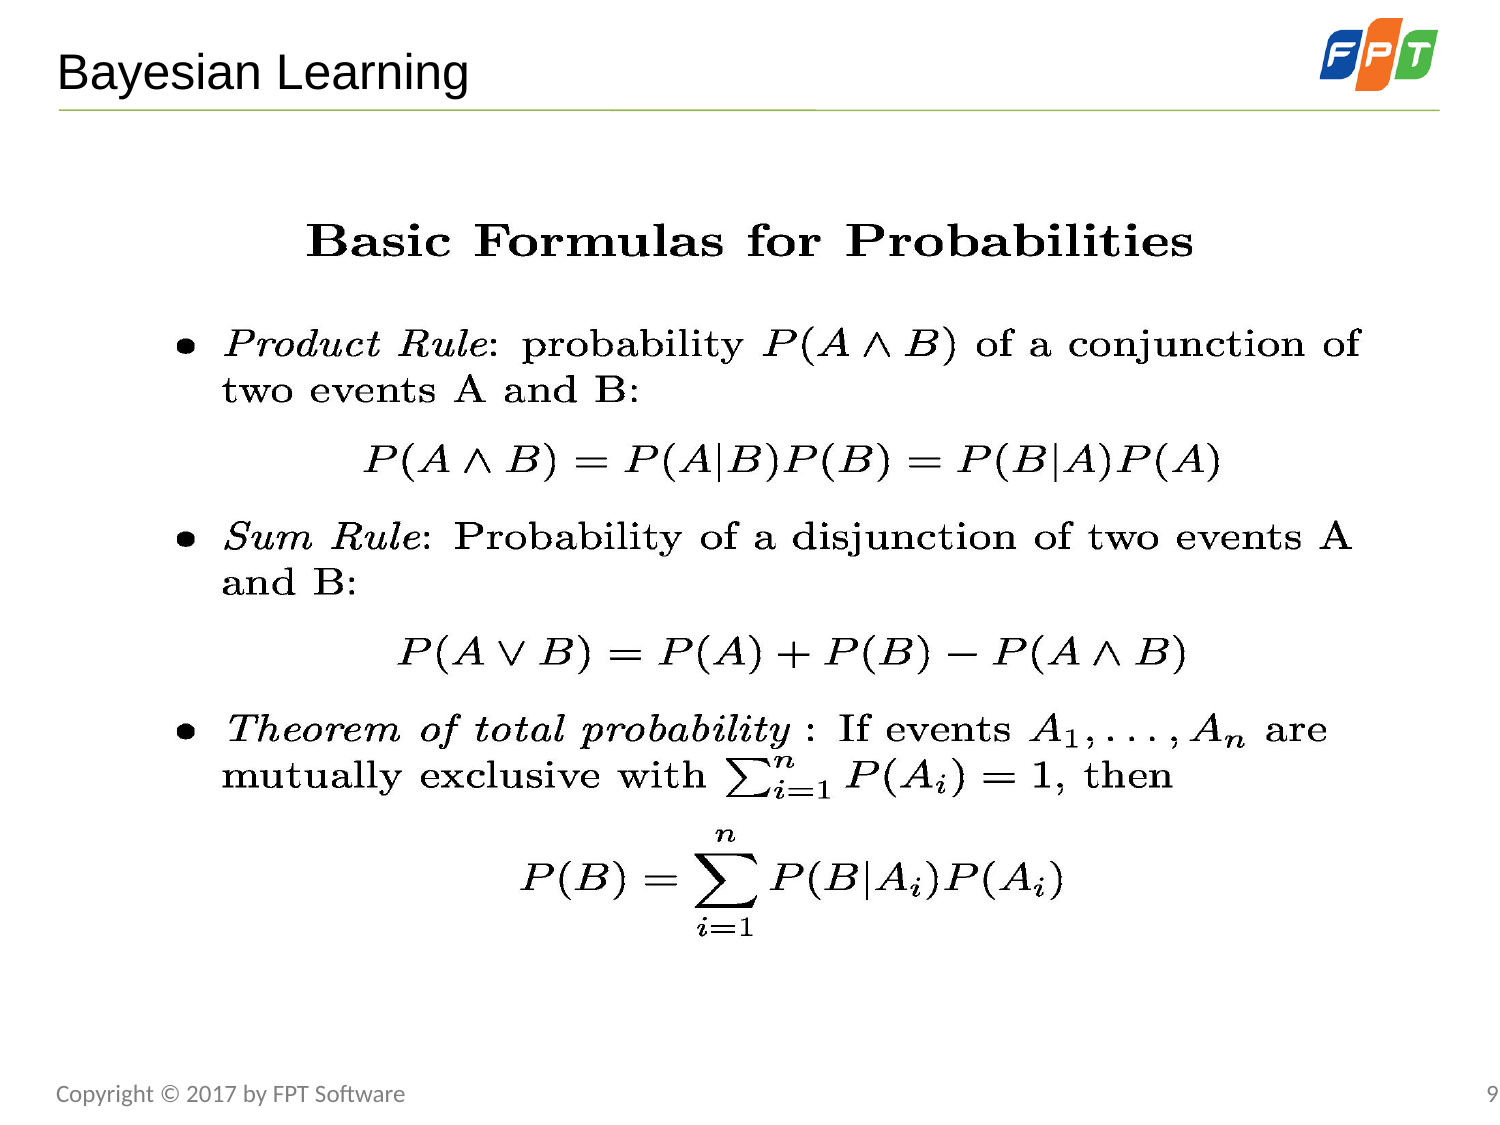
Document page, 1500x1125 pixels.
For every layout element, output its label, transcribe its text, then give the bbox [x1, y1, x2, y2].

picture [0, 113, 1500, 1073]
text_box Bayesian Learning [41, 38, 1295, 112]
picture [1317, 16, 1439, 93]
